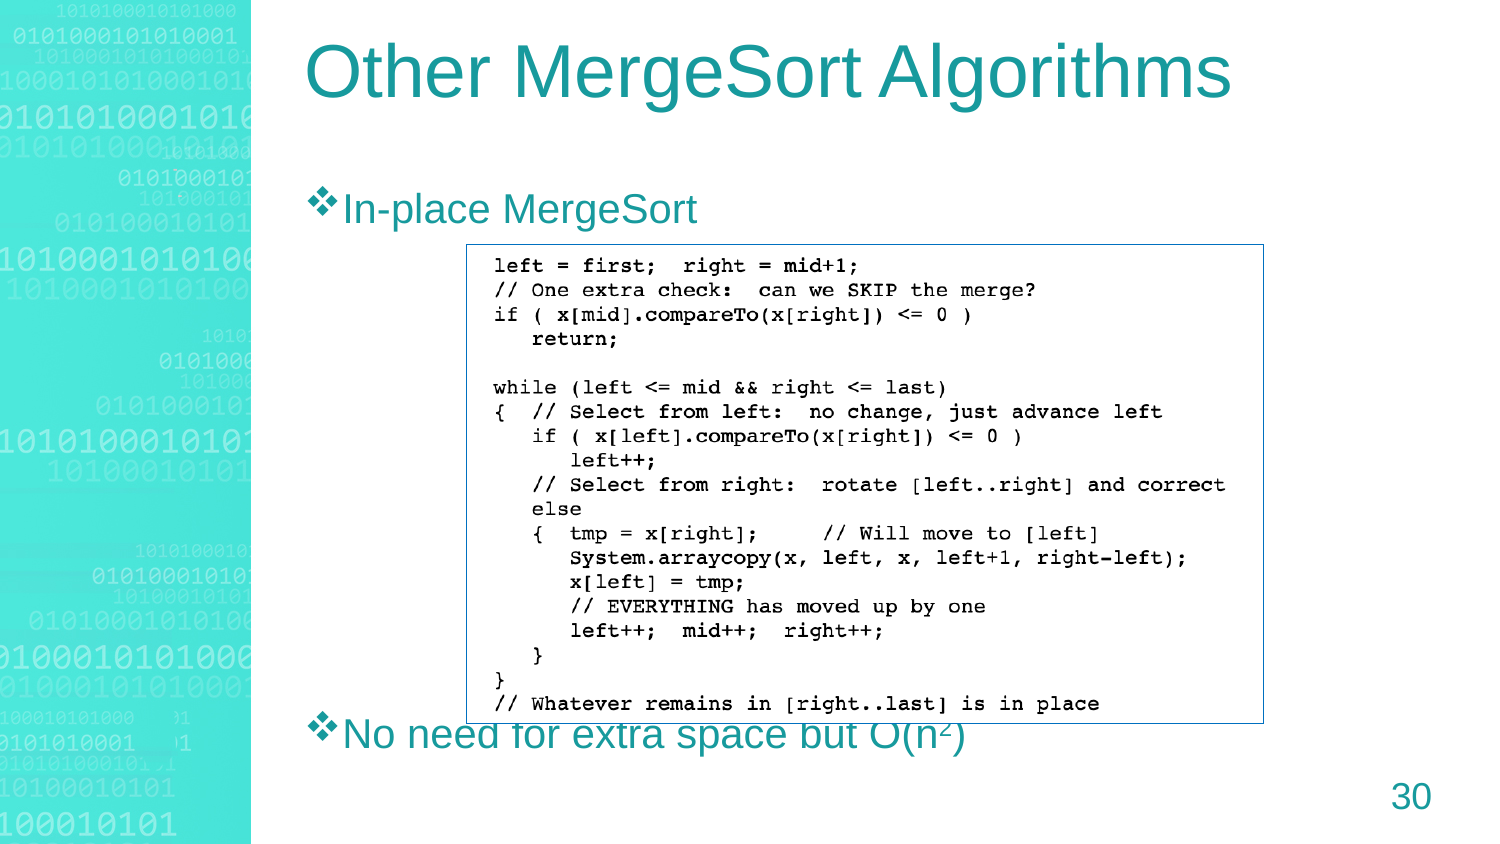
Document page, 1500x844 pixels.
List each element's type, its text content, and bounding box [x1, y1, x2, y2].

list Other MergeSort Algorithms [289, 20, 1500, 115]
list In-place MergeSort No need for extra space but O(n2) [289, 173, 1483, 824]
picture [0, 0, 1500, 844]
